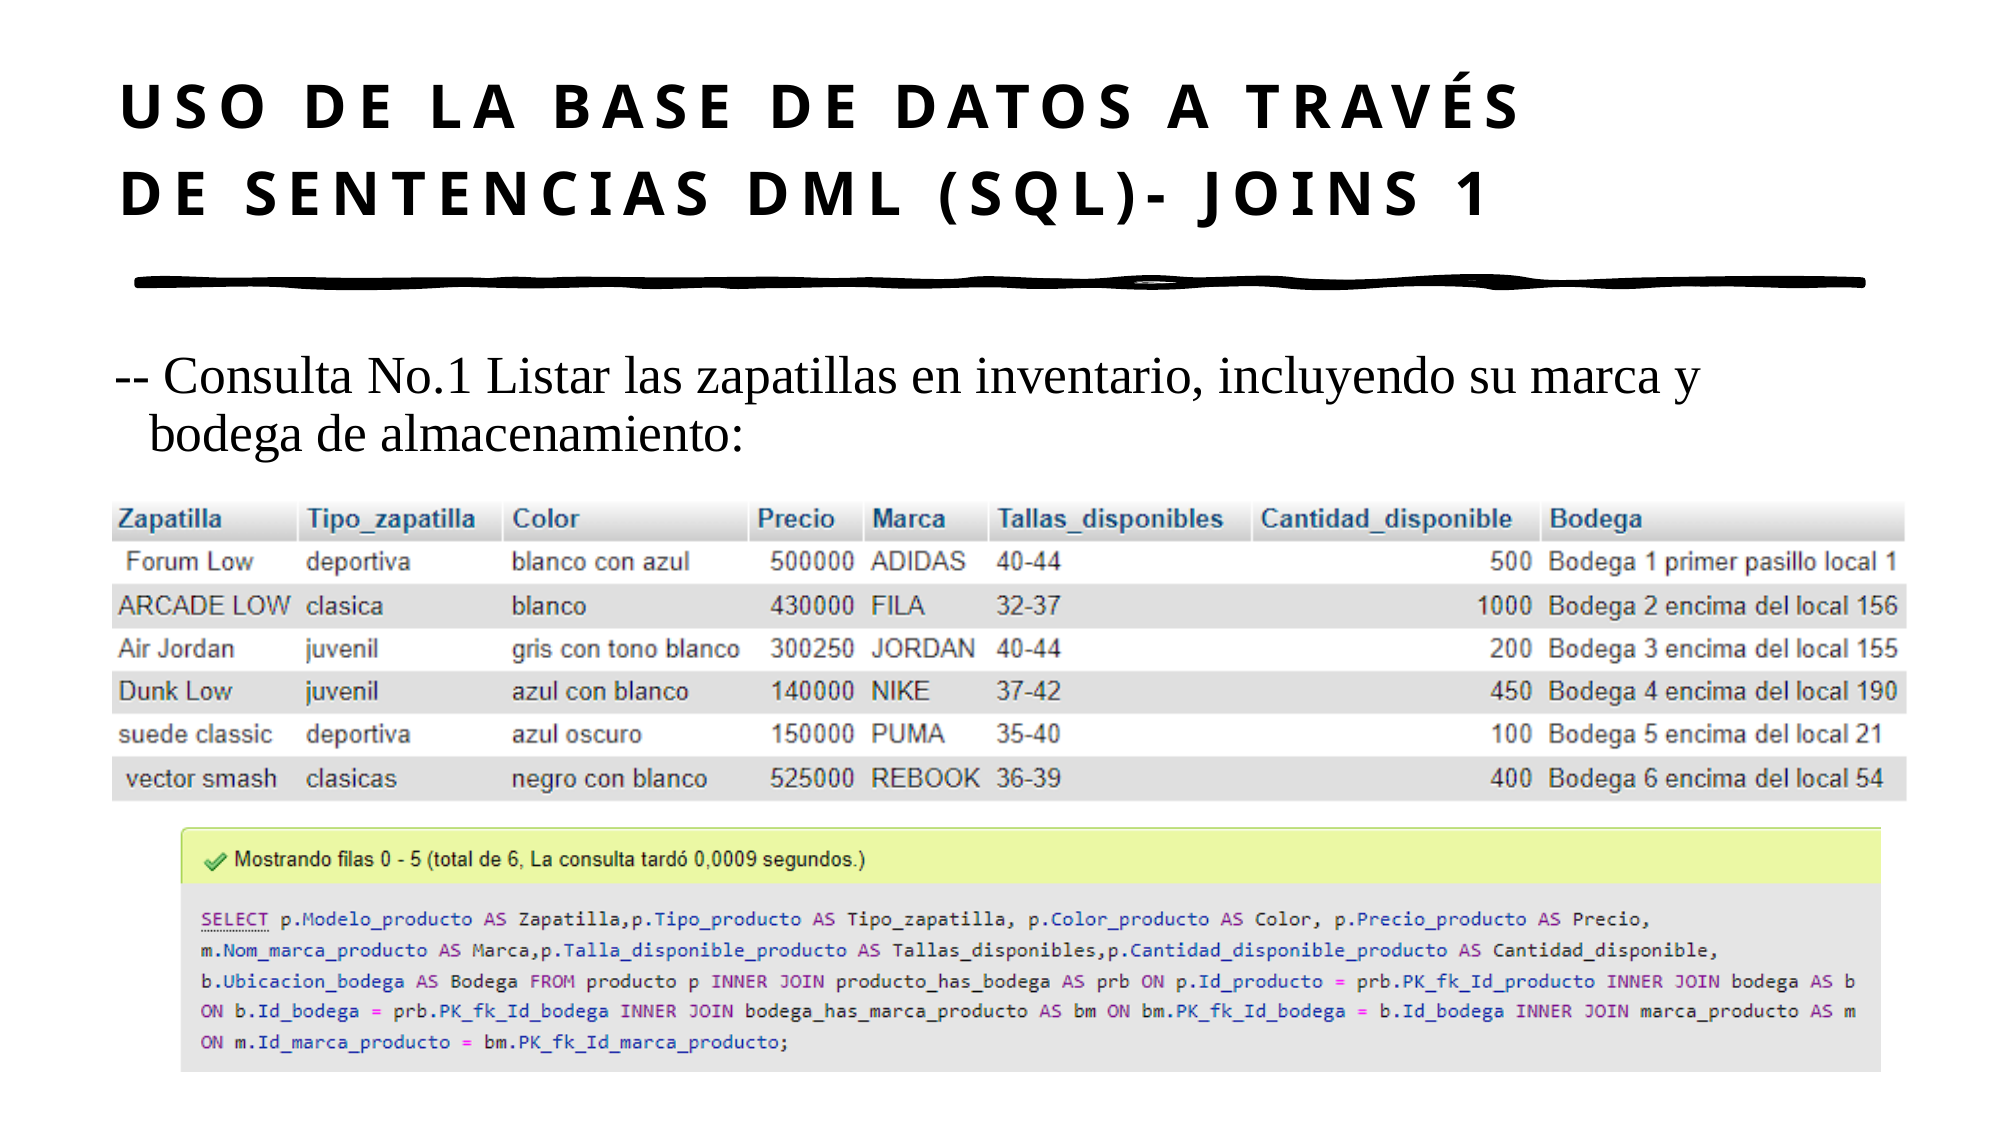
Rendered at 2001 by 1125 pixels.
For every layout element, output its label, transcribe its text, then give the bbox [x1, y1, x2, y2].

picture [112, 501, 1909, 815]
text_box USO DE LA BASE DE DATOS A TRAVÉS DE SENTENCIAS DML (SQL)- JOINS 1 [103, 17, 1750, 235]
list -- Consulta No.1 Listar las zapatillas en inventario, incluyendo su marca y bodega de almacenamiento: [99, 198, 1864, 472]
picture [178, 826, 1881, 1072]
